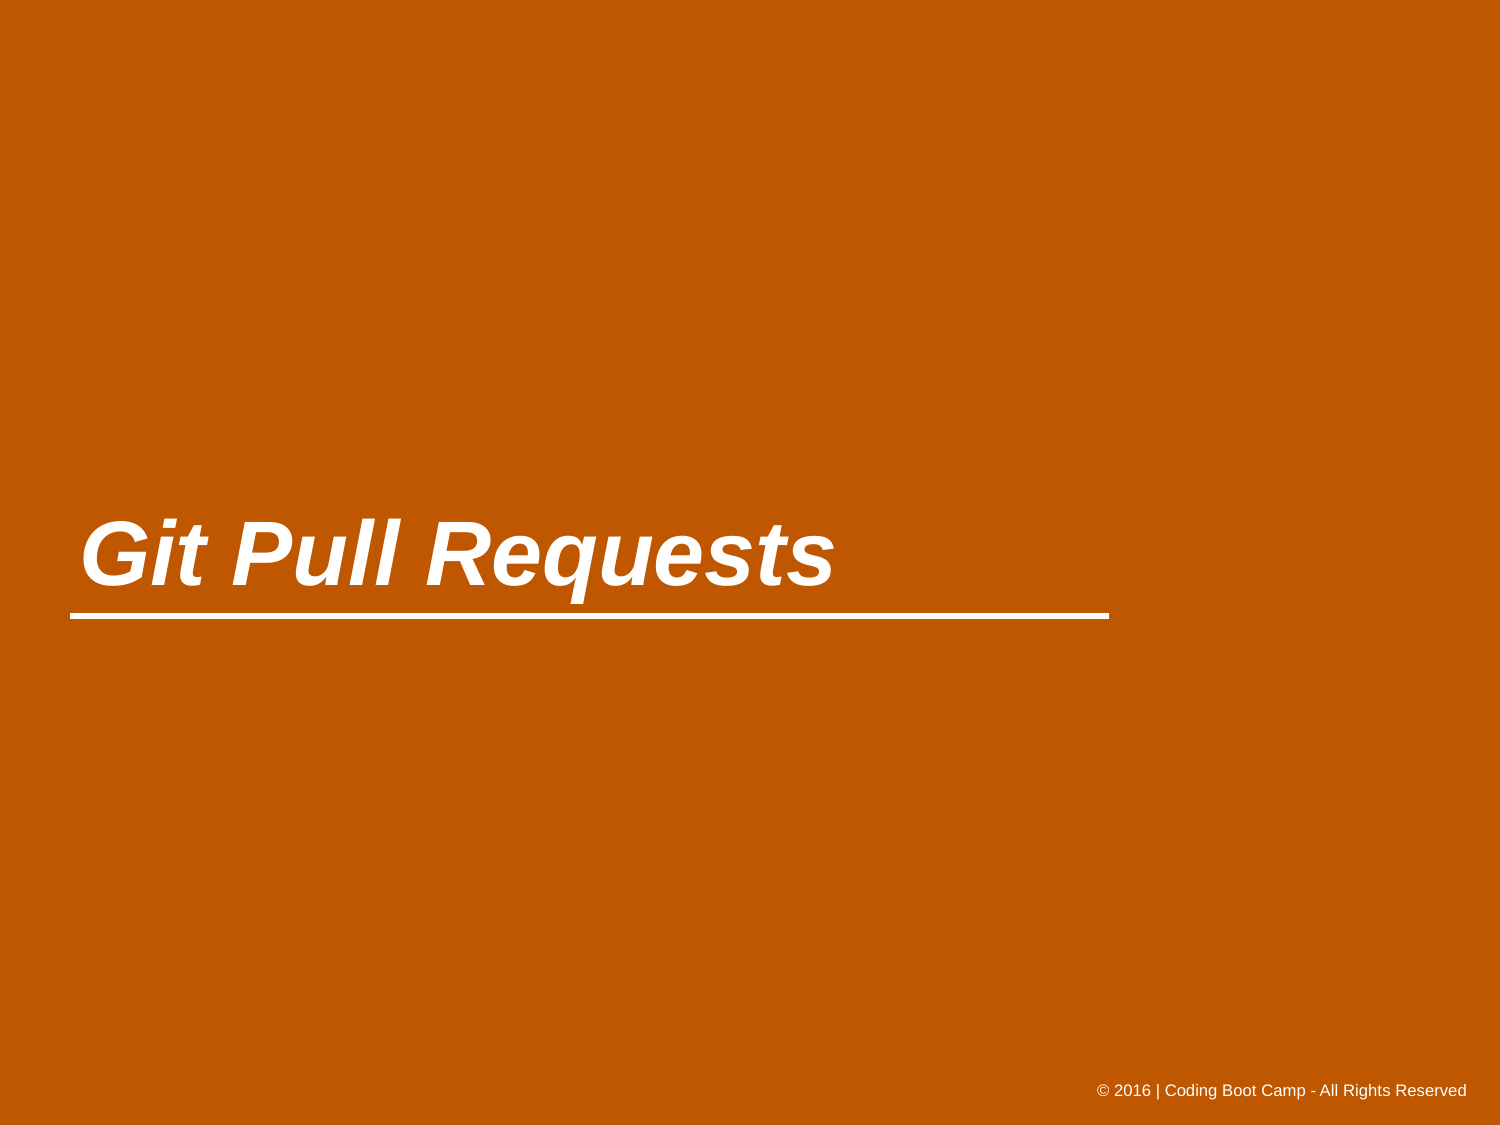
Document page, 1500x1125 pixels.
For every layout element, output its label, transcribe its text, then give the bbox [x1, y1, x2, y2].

title Git Pull Requests [64, 484, 1415, 628]
